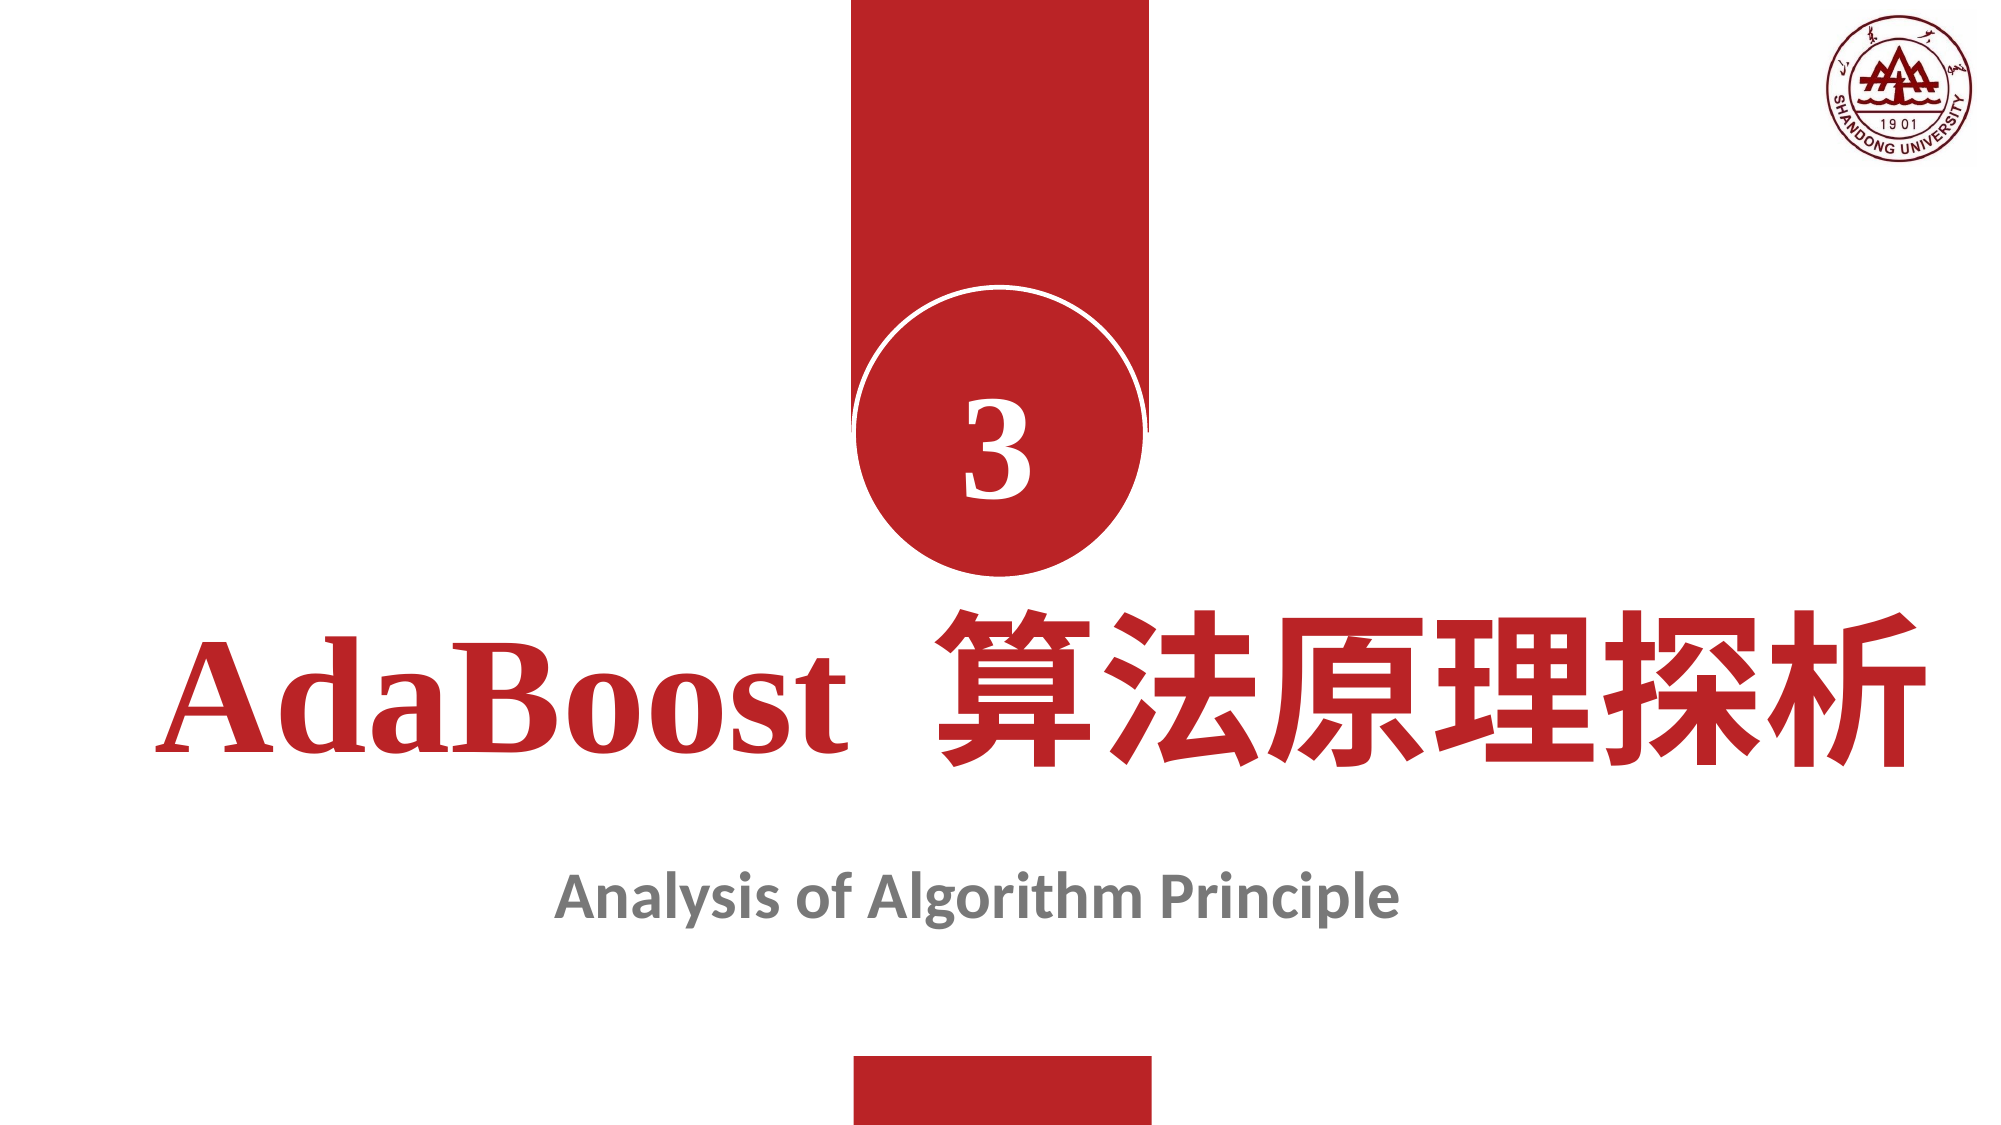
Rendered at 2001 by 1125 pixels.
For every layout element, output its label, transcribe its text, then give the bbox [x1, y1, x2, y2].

text_box [1117, 343, 1148, 523]
picture [1820, 9, 1977, 167]
text_box 3 [879, 340, 1117, 536]
text_box [849, 0, 1151, 434]
text_box [851, 1054, 1154, 1125]
text_box AdaBoost 算法原理探析 Analysis of Algorithm Principle [0, 632, 2000, 939]
text_box [884, 285, 1115, 340]
text_box [851, 347, 879, 520]
text_box [893, 536, 1106, 582]
